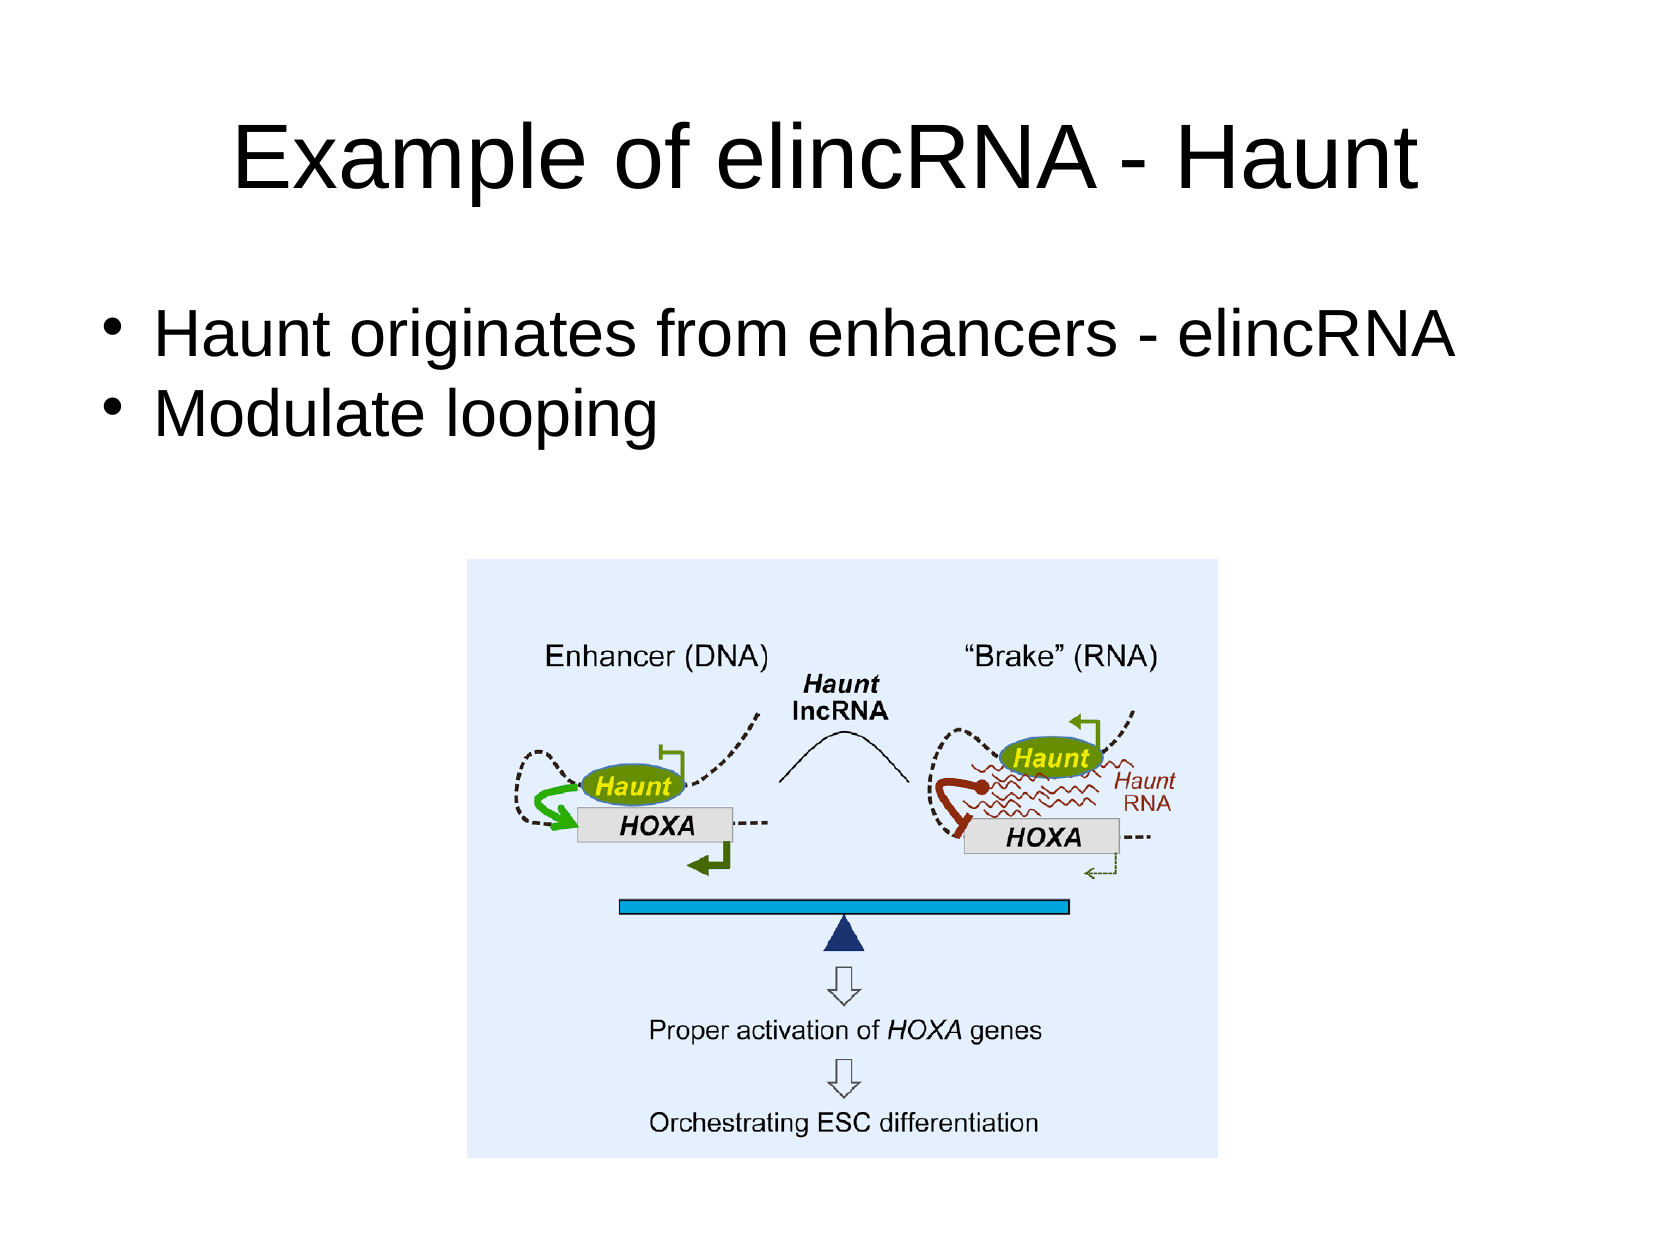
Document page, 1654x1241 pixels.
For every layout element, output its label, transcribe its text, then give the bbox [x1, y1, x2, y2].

text_box Haunt originates from enhancers - elincRNA Modulate looping [82, 290, 1570, 1009]
picture [467, 558, 1218, 1158]
text_box Example of elincRNA - Haunt [82, 49, 1570, 256]
